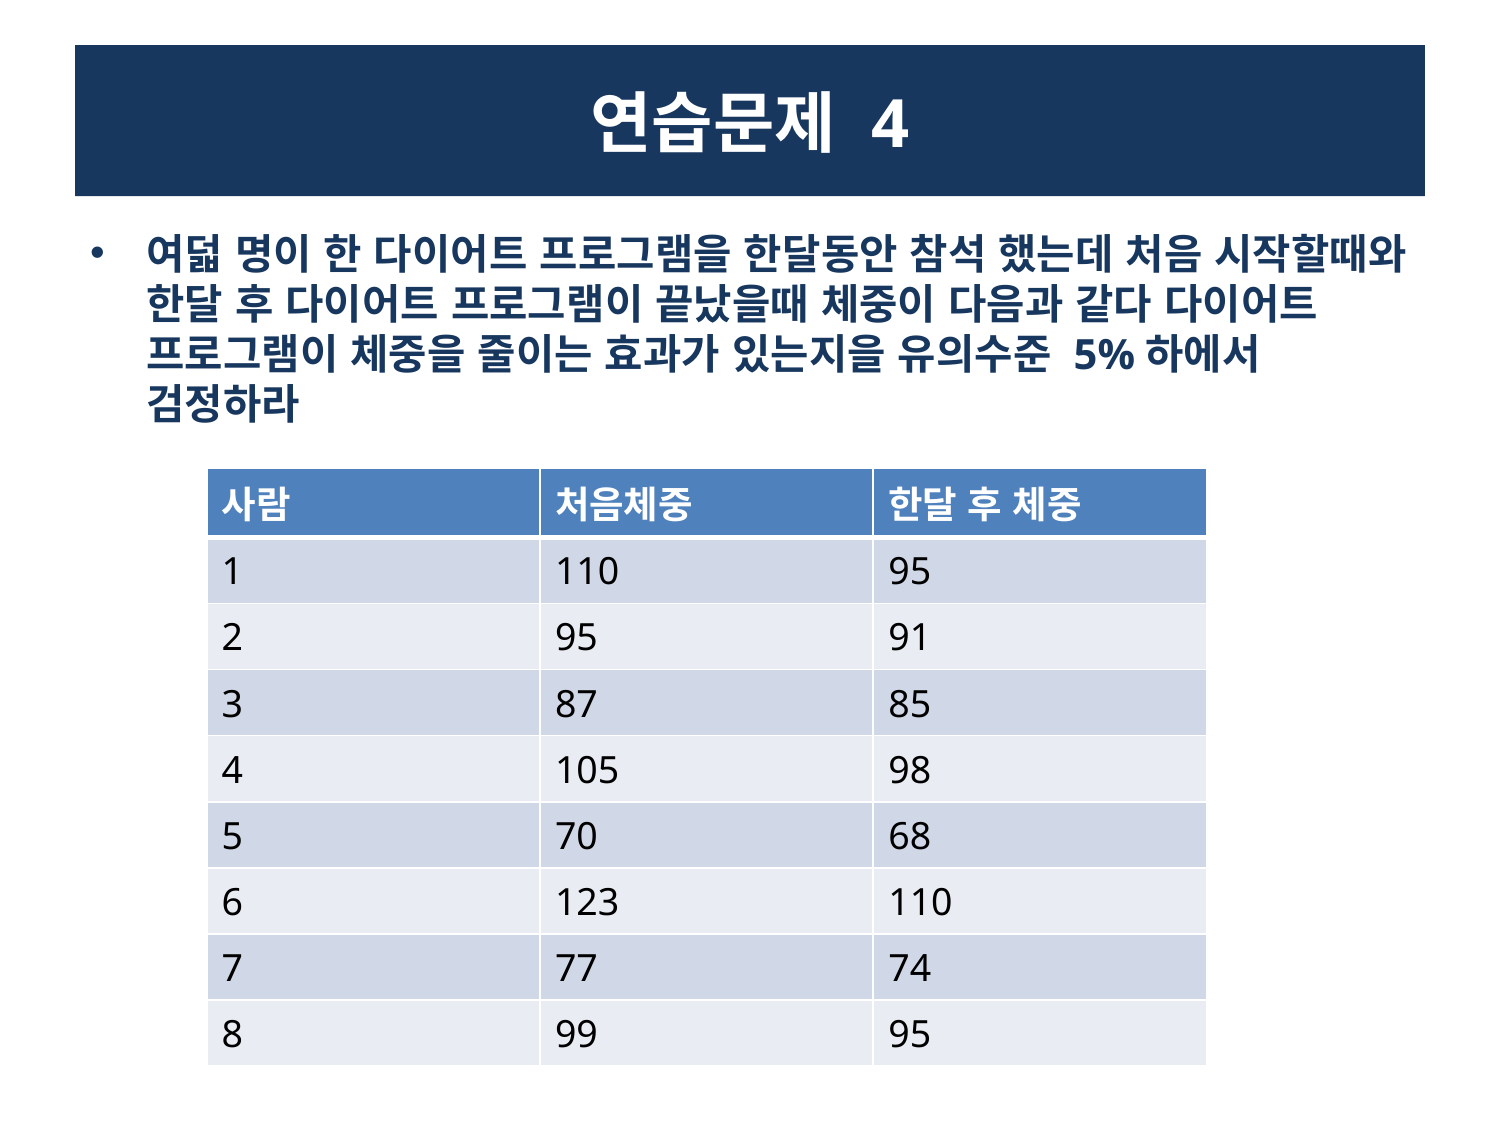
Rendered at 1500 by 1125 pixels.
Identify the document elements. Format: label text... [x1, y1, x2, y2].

table_cell 110 [874, 869, 1206, 933]
table_cell 6 [208, 869, 539, 933]
table_cell 99 [541, 1001, 872, 1065]
table_cell 8 [208, 1001, 539, 1065]
table_header 한달 후 체중 [874, 469, 1206, 535]
table_header 처음체중 [541, 469, 872, 535]
table_cell 2 [208, 604, 539, 669]
table_cell 7 [208, 935, 539, 999]
table_cell 4 [208, 736, 539, 801]
table_cell 105 [541, 736, 872, 801]
table_cell 5 [208, 803, 539, 867]
table_cell 123 [541, 869, 872, 933]
table_header 사람 [208, 469, 539, 535]
table_cell 98 [874, 736, 1206, 801]
list 여덟 명이 한 다이어트 프로그램을 한달동안 참석 했는데 처음 시작할때와 한달 후 다이어트 프로그램이 끝났을때 체중이 다음과 같다 다이어트 프로그램이 체중을 줄이는 효과가 있는지을 유의수준 5%하에서 검정하라 [75, 219, 1425, 1005]
table_cell 91 [874, 604, 1206, 669]
table_cell 68 [874, 803, 1206, 867]
table_cell 87 [541, 670, 872, 735]
table_cell 110 [541, 540, 872, 603]
table_cell 95 [874, 540, 1206, 603]
table_cell 95 [541, 604, 872, 669]
table_cell 85 [874, 670, 1206, 735]
table_cell 74 [874, 935, 1206, 999]
table_cell 77 [541, 935, 872, 999]
table_cell 70 [541, 803, 872, 867]
table_cell 95 [874, 1001, 1206, 1065]
table_cell 3 [208, 670, 539, 735]
title 연습문제 4 [75, 45, 1425, 197]
table_cell 1 [208, 540, 539, 603]
